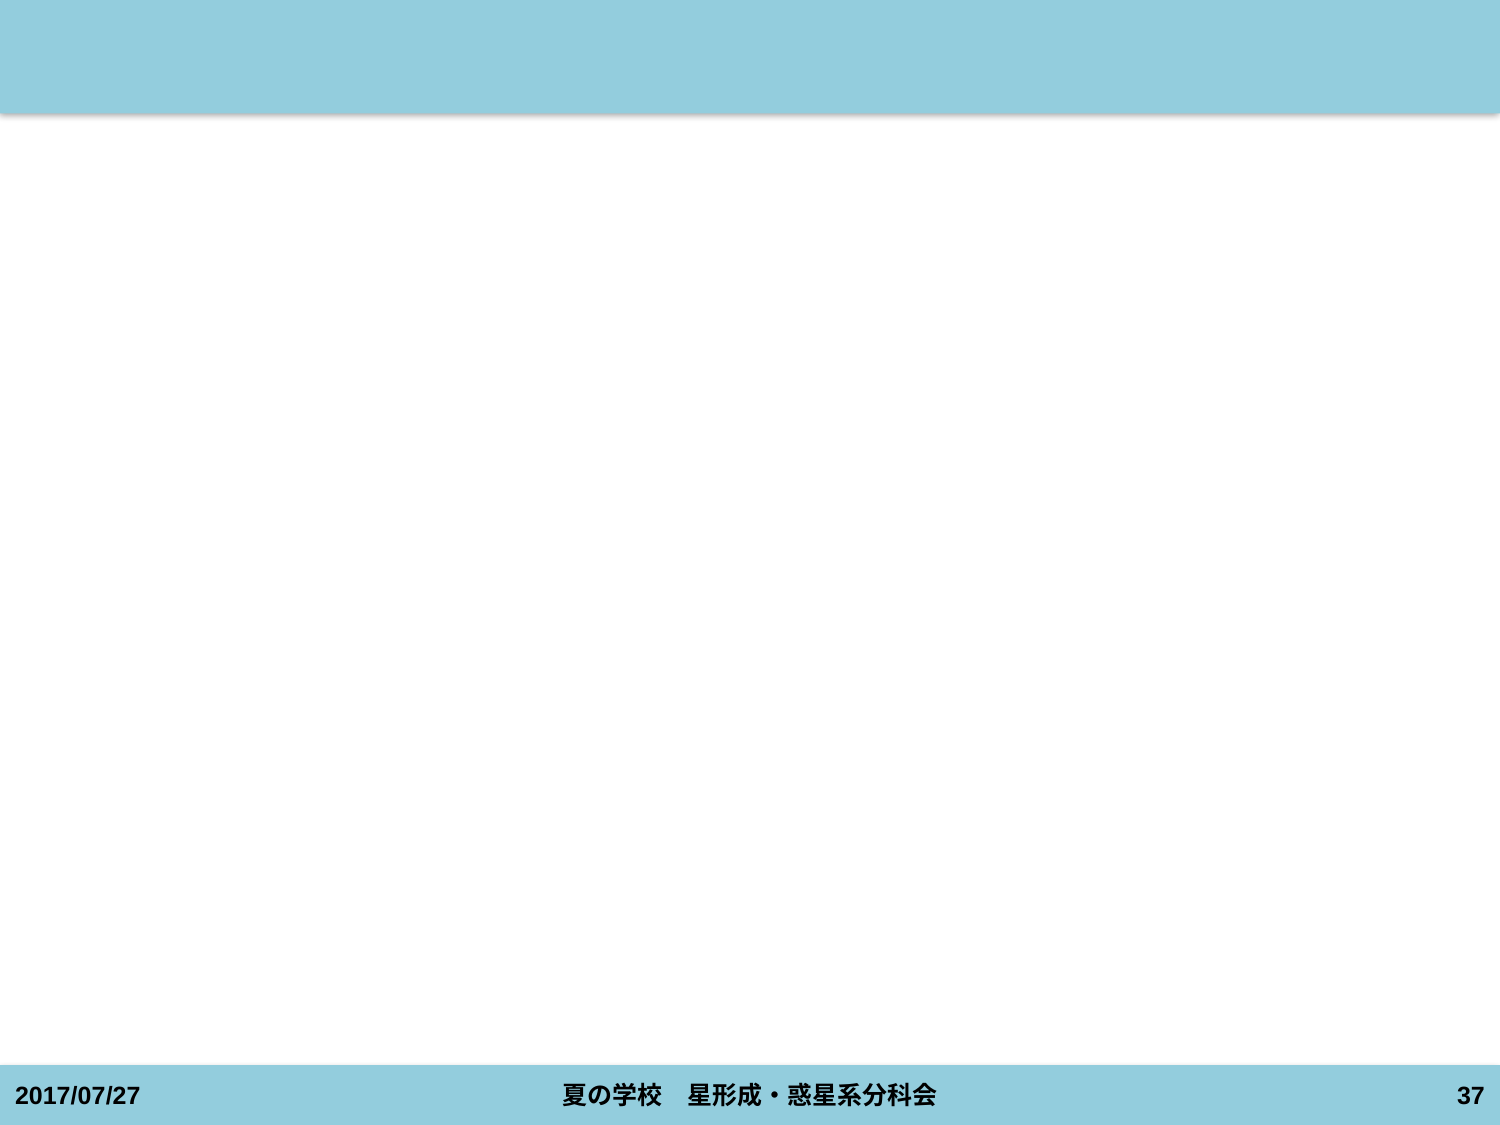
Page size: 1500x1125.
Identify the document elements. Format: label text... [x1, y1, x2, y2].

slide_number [0, 1065, 350, 1125]
footer 夏の学校 星形成・惑星系分科会 [512, 1065, 988, 1125]
slide_number 37 [1149, 1065, 1500, 1125]
